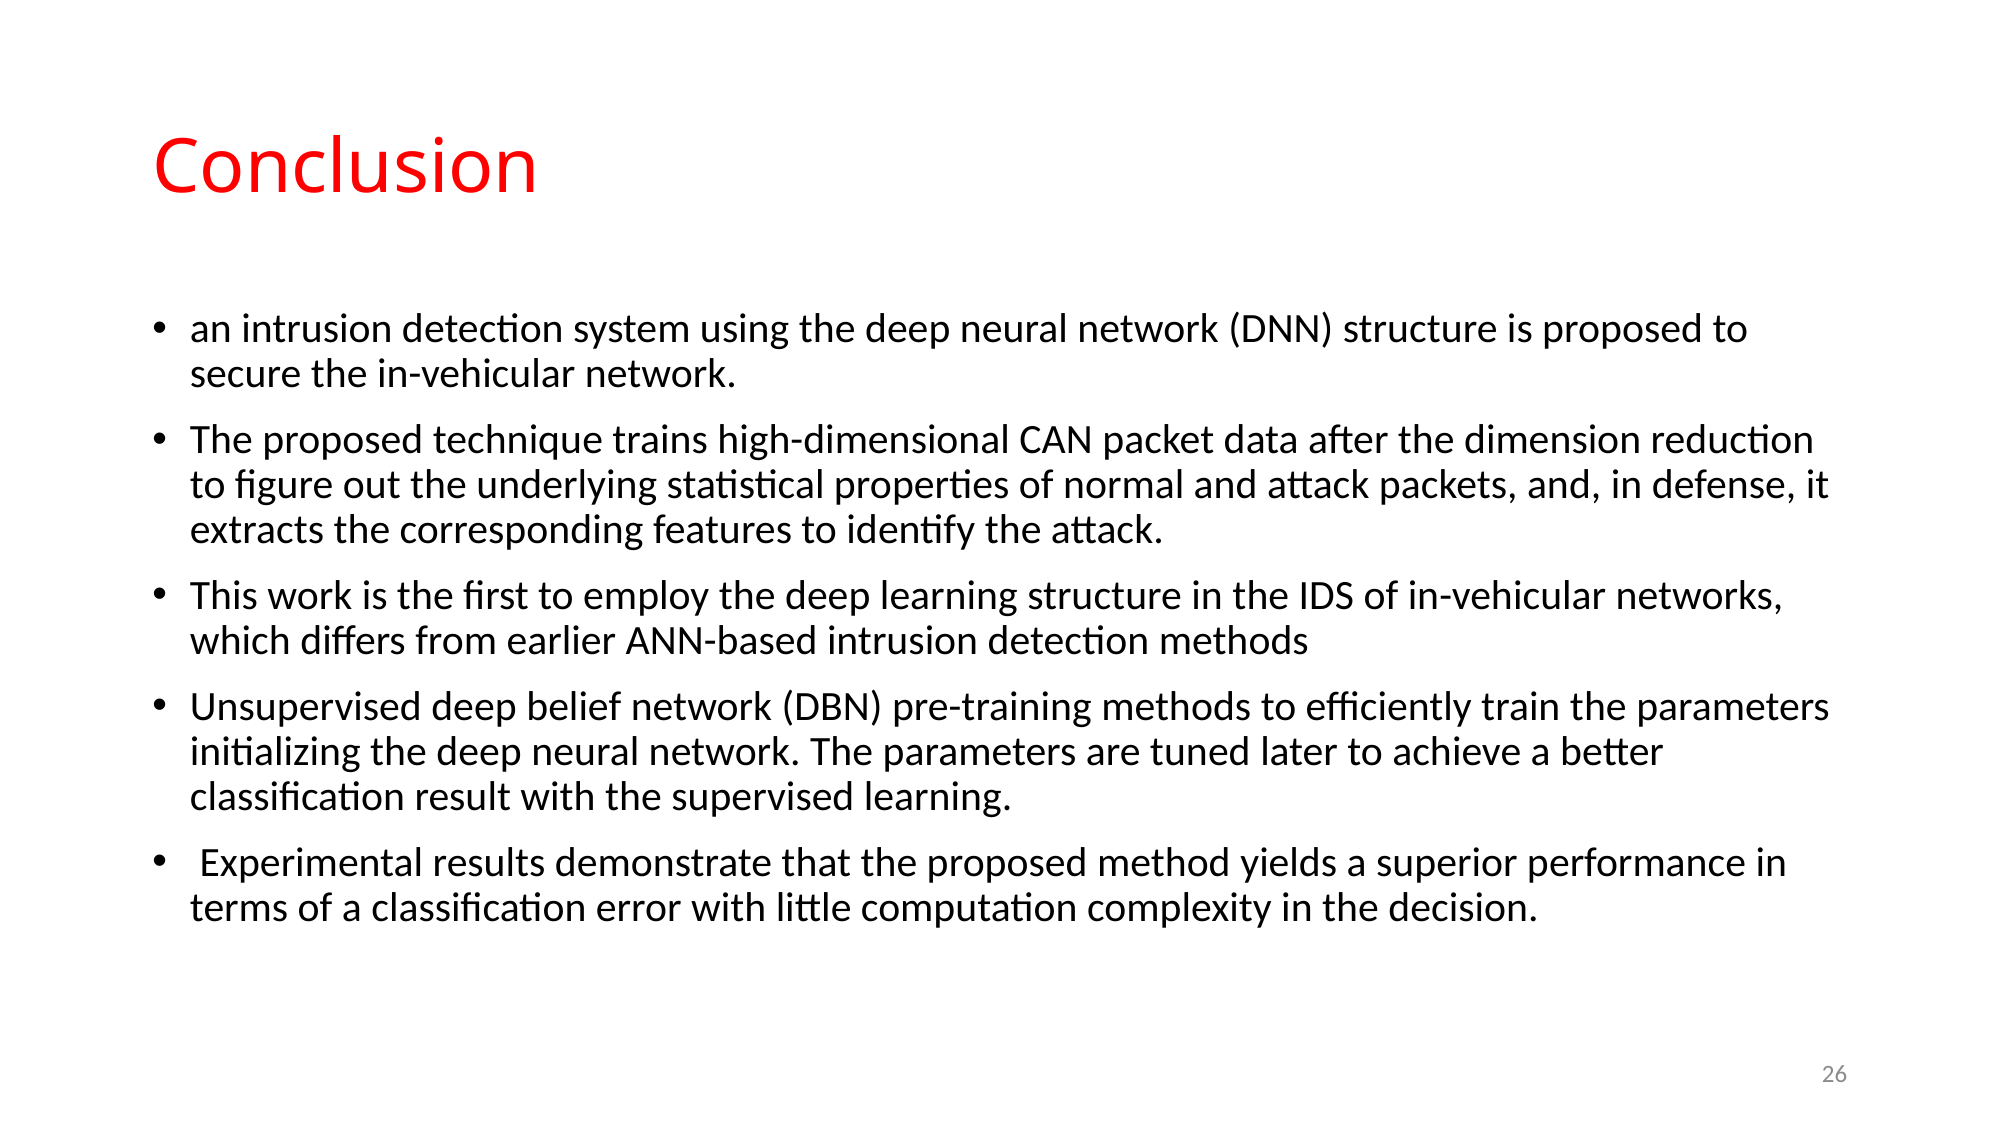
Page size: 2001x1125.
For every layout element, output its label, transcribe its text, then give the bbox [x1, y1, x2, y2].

title Conclusion [137, 59, 1863, 278]
slide_number 26 [1412, 1042, 1863, 1103]
list an intrusion detection system using the deep neural network (DNN) structure is proposed to secure the in-vehicular network. The proposed technique trains high-dimensional CAN packet data after the dimension reduction to figure out the underlying statistical properties of normal and attack packets, and, in defense, it extracts the corresponding features to identify the attack. This work is the first to employ the deep learning structure in the IDS of in-vehicular networks, which differs from earlier ANN-based intrusion detection methods Unsupervised deep belief network (DBN) pre-training methods to efficiently train the parameters initializing the deep neural network. The parameters are tuned later to achieve a better classification result with the supervised learning. Experimental results demonstrate that the proposed method yields a superior performance in terms of a classification error with little computation complexity in the decision. [137, 299, 1863, 1014]
